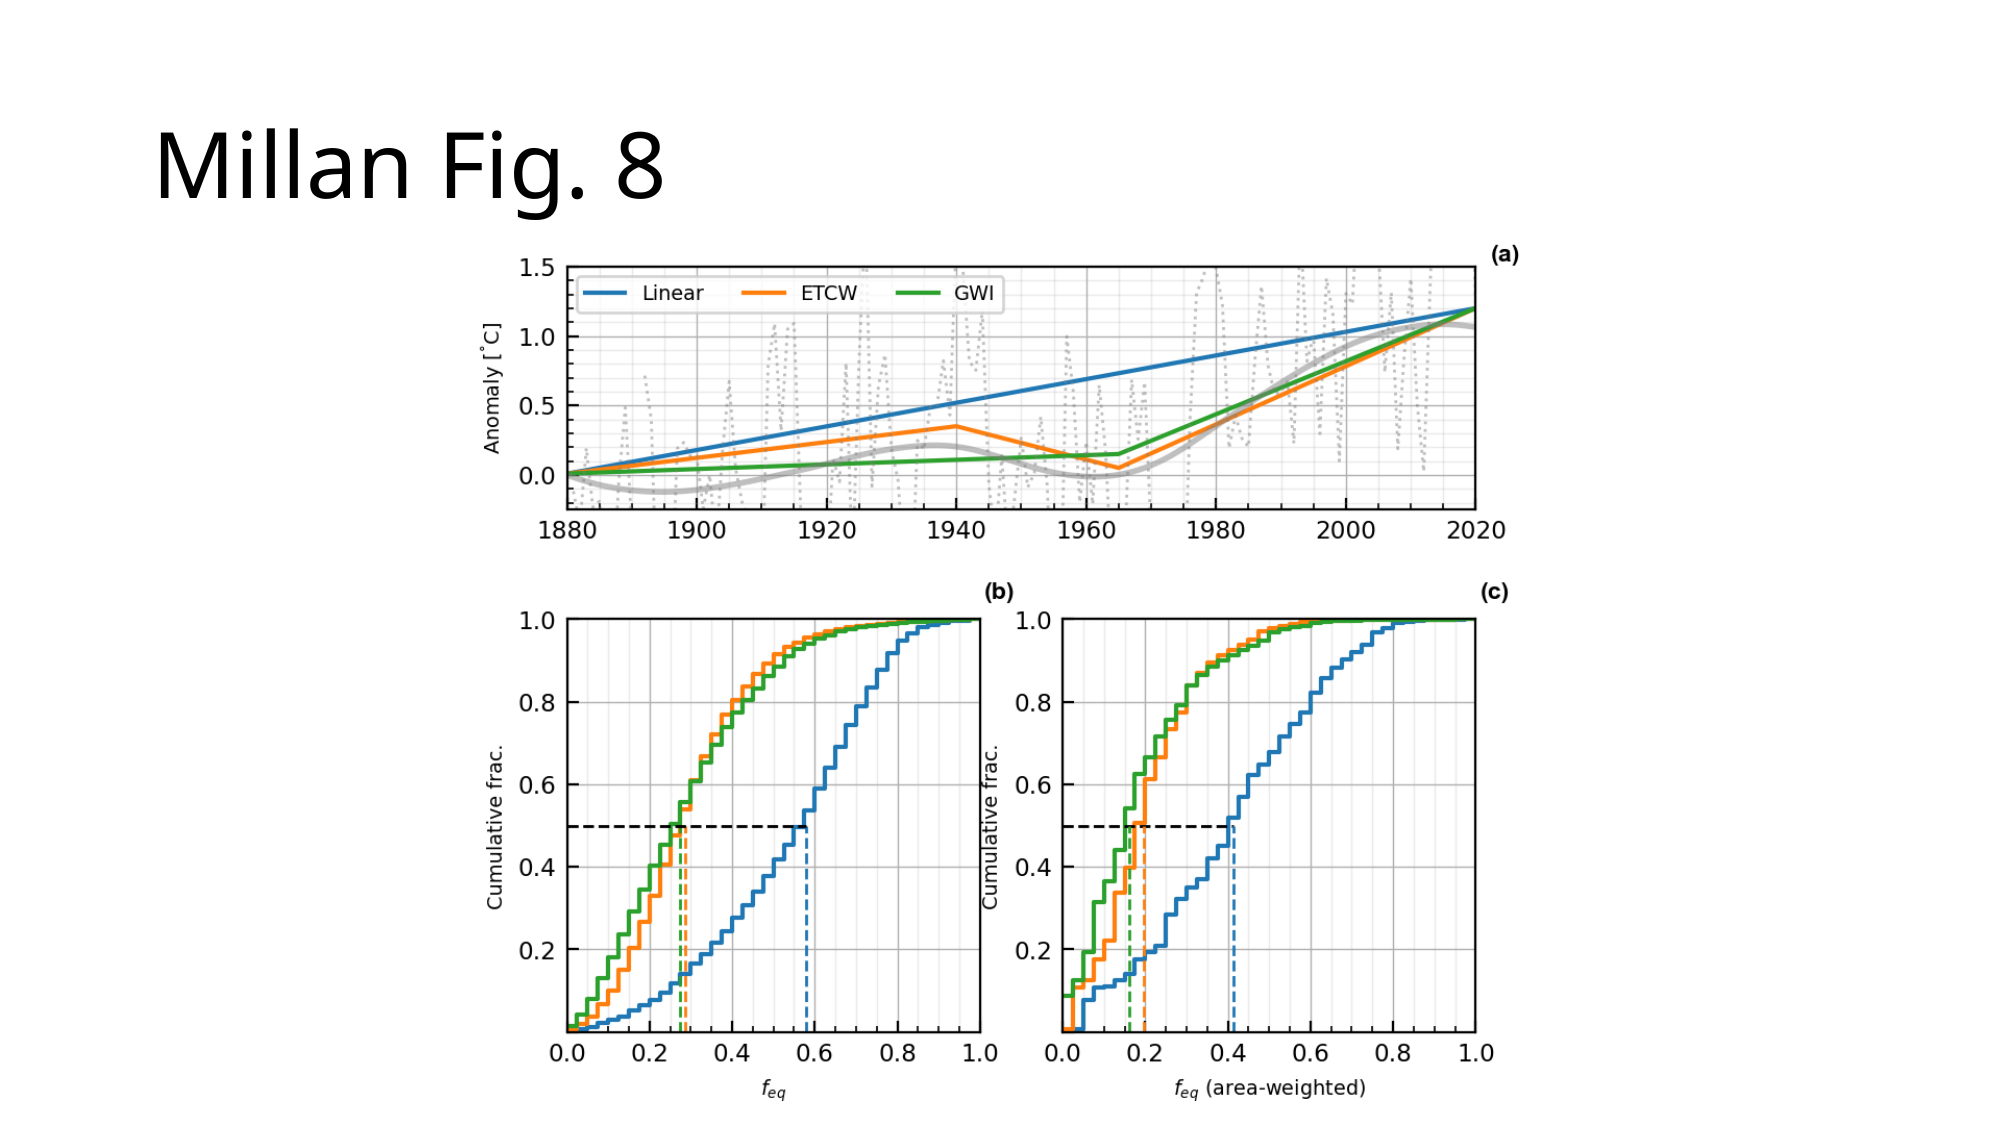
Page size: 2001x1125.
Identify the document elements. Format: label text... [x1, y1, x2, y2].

picture [458, 224, 1542, 1125]
title Millan Fig. 8 [137, 59, 1863, 278]
